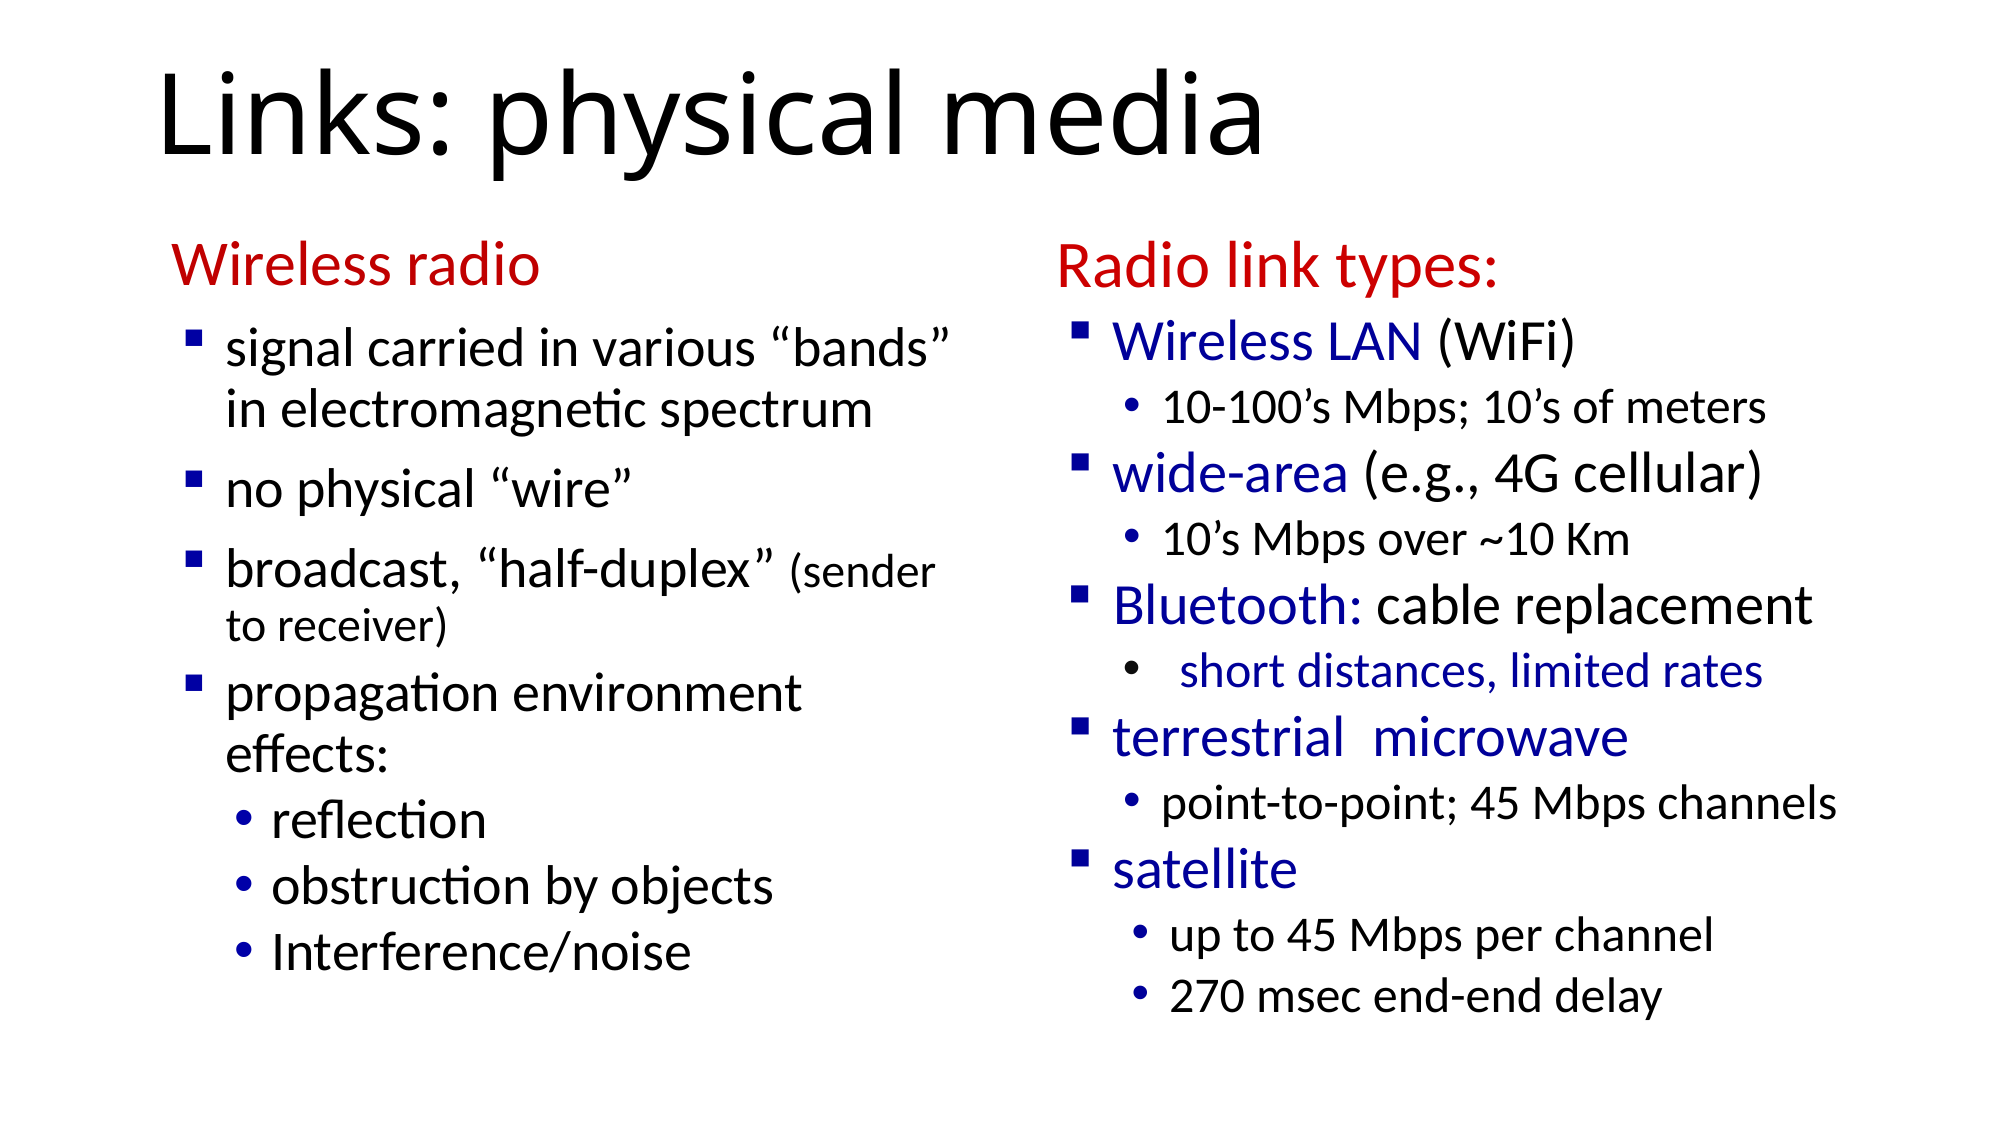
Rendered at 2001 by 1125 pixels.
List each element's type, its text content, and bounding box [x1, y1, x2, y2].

title Links: physical media [139, 44, 1865, 192]
text_box Radio link types: Wireless LAN (WiFi) 10-100’s Mbps; 10’s of meters wide-area (e.g., 4G cellular) 10’s Mbps over ~10 Km Bluetooth: cable replacement short distances, limited rates terrestrial microwave point-to-point; 45 Mbps channels satellite up to 45 Mbps per channel 270 msec end-end delay [1041, 222, 1893, 1062]
text_box Wireless radio signal carried in various “bands” in electromagnetic spectrum no physical “wire” broadcast, “half-duplex” (sender to receiver) propagation environment effects: reflection obstruction by objects Interference/noise [156, 222, 969, 1023]
